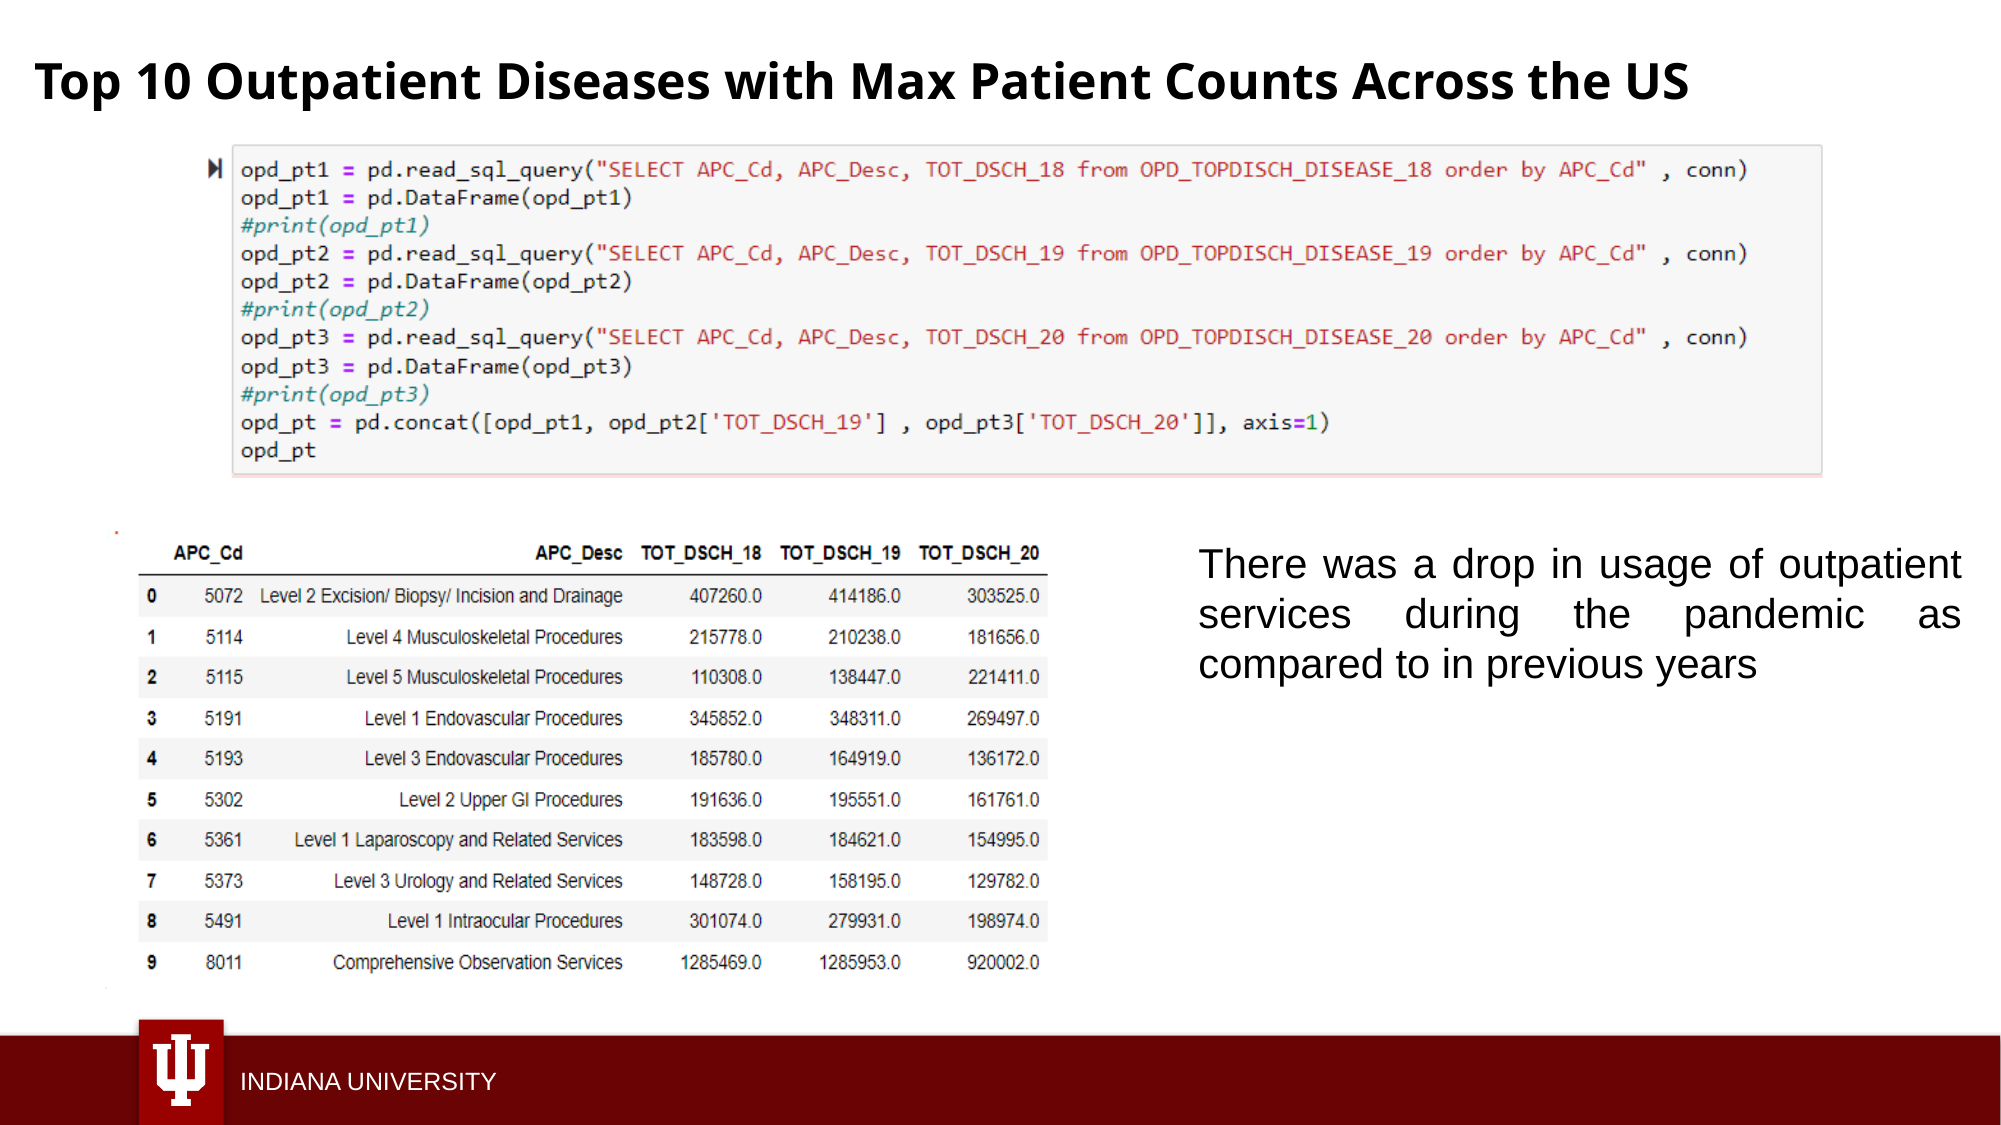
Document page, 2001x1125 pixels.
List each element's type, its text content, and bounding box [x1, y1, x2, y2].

text_box There was a drop in usage of outpatient services during the pandemic as compared to in previous years [1183, 529, 1978, 695]
picture [197, 130, 1840, 478]
picture [105, 530, 1067, 1125]
title Top 10 Outpatient Diseases with Max Patient Counts Across the US [0, 29, 1725, 131]
